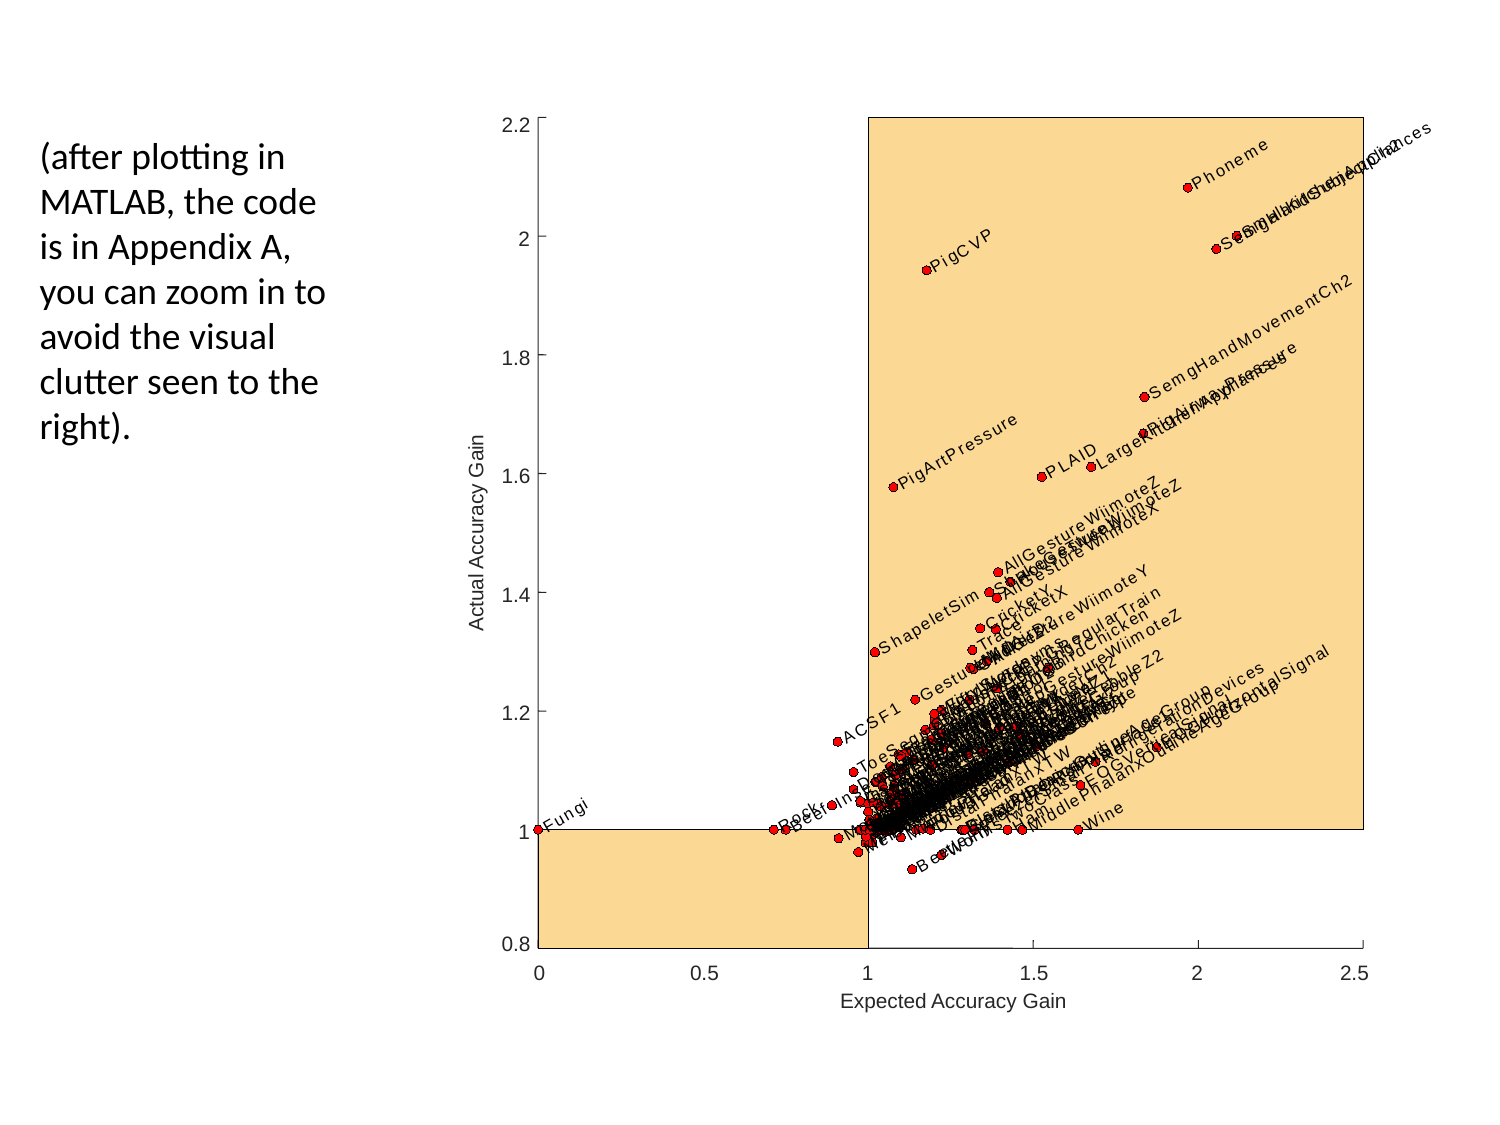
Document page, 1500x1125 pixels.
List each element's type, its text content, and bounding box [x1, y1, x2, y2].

text_box (after plotting in MATLAB, the code is in Appendix A, you can zoom in to avoid the visual clutter seen to the right). [24, 124, 359, 455]
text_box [462, 111, 1430, 1014]
